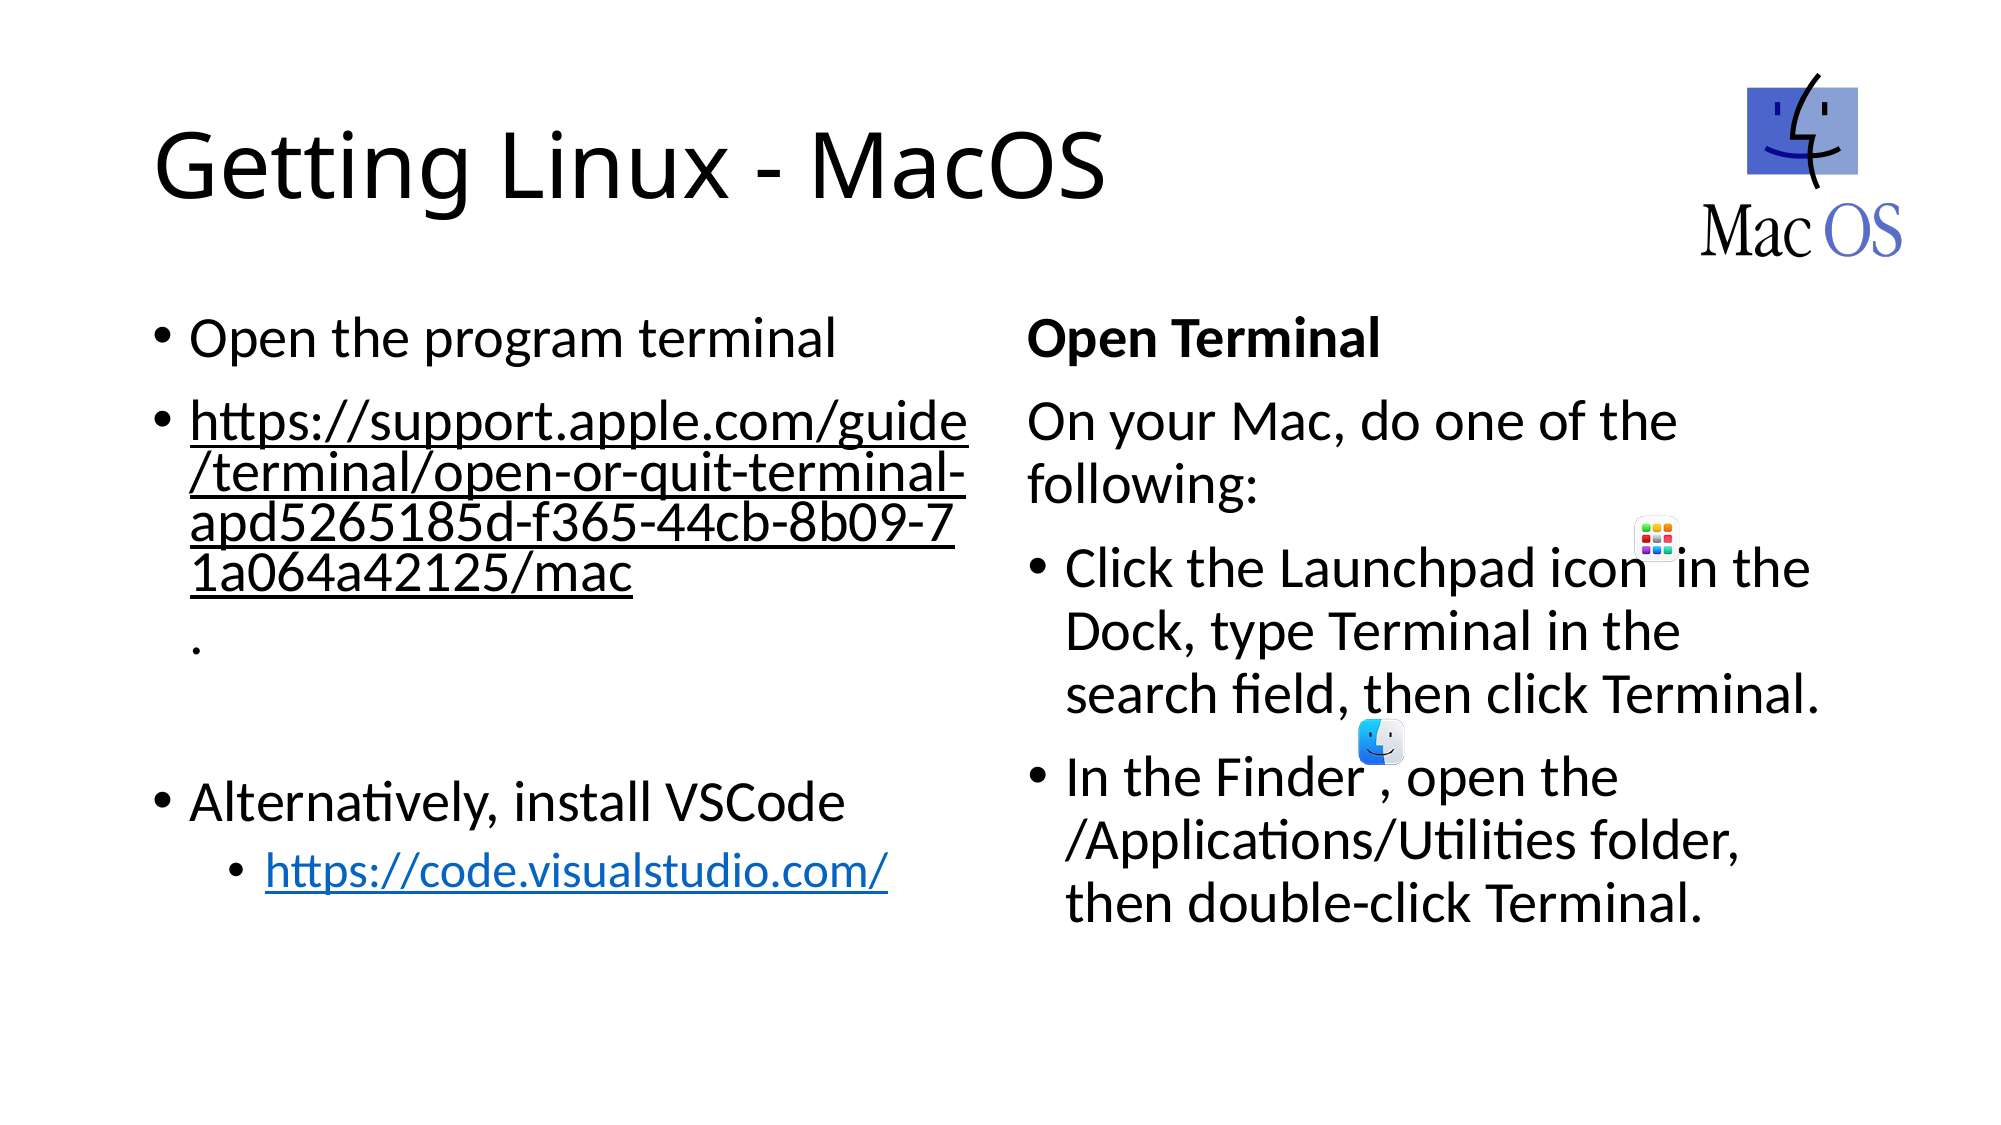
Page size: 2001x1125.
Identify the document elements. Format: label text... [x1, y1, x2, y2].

picture [1679, 59, 1922, 271]
picture [1357, 718, 1405, 766]
list Open Terminal On your Mac, do one of the following: Click the Launchpad icon in the Dock, type Terminal in the search field, then click Terminal. In the Finder , open the /Applications/Utilities folder, then double-click Terminal. [1012, 299, 1863, 1014]
title Getting Linux - MacOS [137, 59, 1863, 278]
list Open the program terminal https://support.apple.com/guide/terminal/open-or-quit-terminal-apd5265185d-f365-44cb-8b09-71a064a42125/mac. Alternatively, install VSCode https://code.visualstudio.com/ [137, 299, 988, 1014]
picture [1633, 515, 1680, 563]
